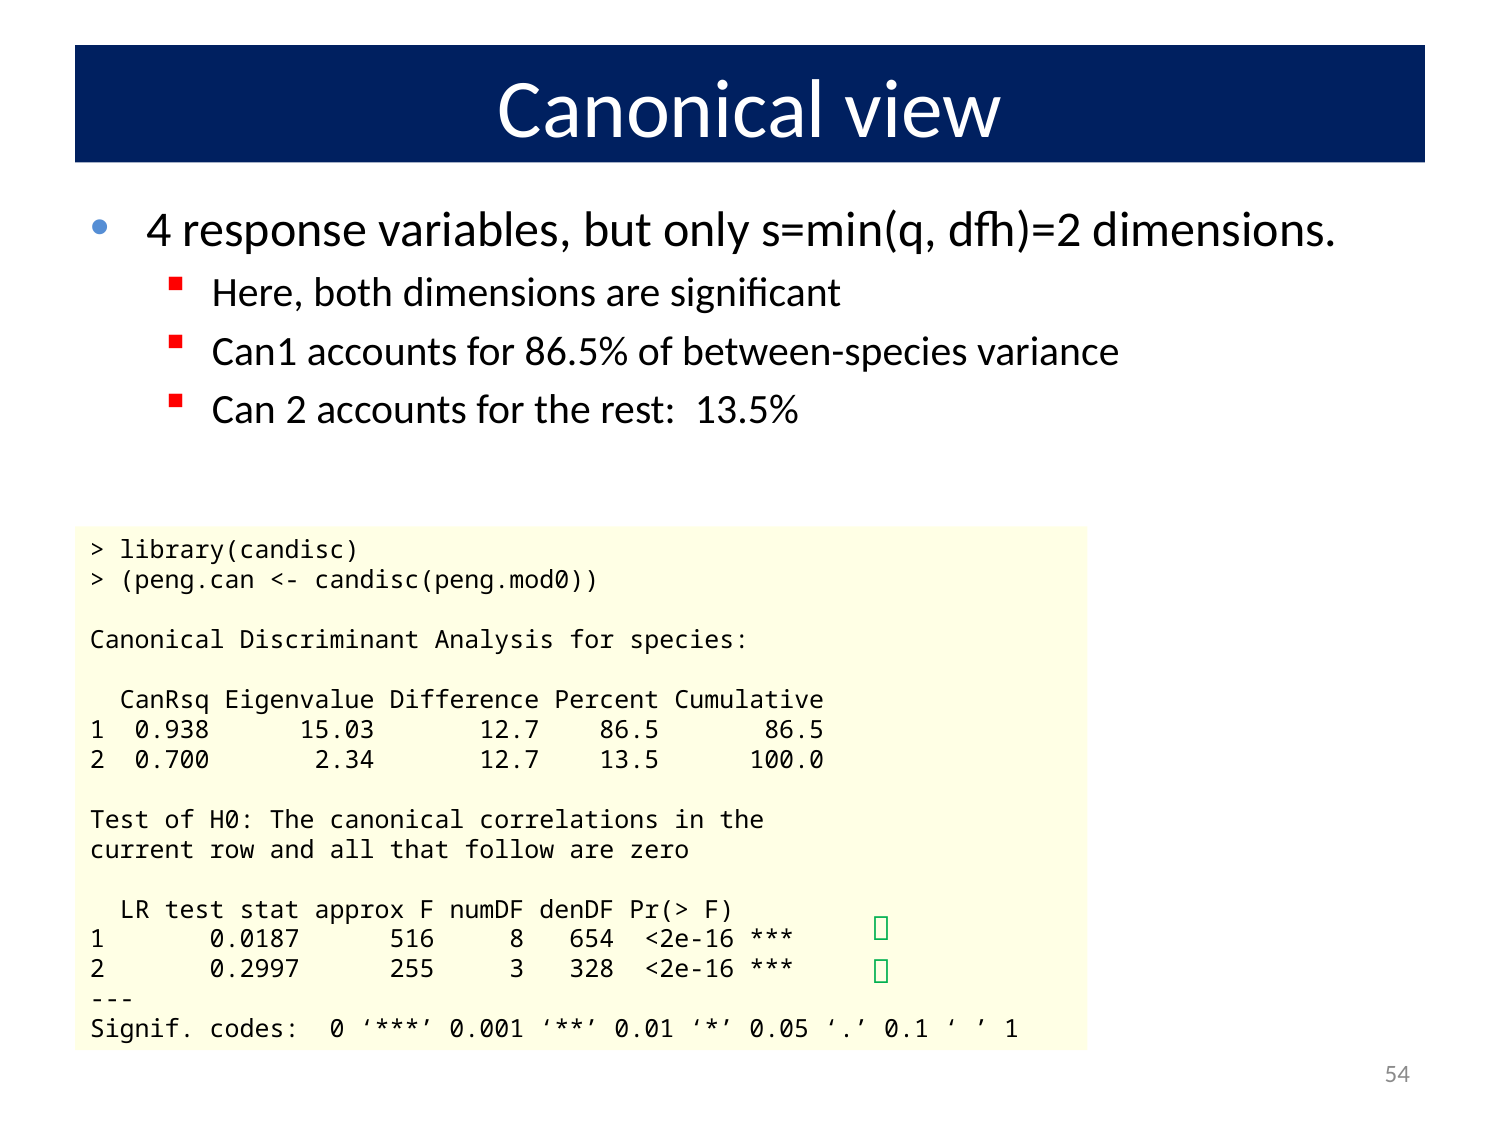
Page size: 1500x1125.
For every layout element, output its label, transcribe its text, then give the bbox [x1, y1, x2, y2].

text_box > library(candisc) > (peng.can <- candisc(peng.mod0)) Canonical Discriminant Analysis for species: CanRsq Eigenvalue Difference Percent Cumulative 1 0.938 15.03 12.7 86.5 86.5 2 0.700 2.34 12.7 13.5 100.0 Test of H0: The canonical correlations in the current row and all that follow are zero LR test stat approx F numDF denDF Pr(> F) 1 0.0187 516 8 654 <2e-16 *** 2 0.2997 255 3 328 <2e-16 *** --- Signif. codes: 0 ‘***’ 0.001 ‘**’ 0.01 ‘*’ 0.05 ‘.’ 0.1 ‘ ’ 1 [75, 526, 1088, 1051]
text_box  [837, 899, 925, 942]
title Canonical view [75, 45, 1425, 163]
slide_number 54 [1074, 1042, 1425, 1103]
text_box  [837, 942, 925, 998]
list 4 response variables, but only s=min(q, dfh)=2 dimensions. Here, both dimensions are significant Can1 accounts for 86.5% of between-species variance Can 2 accounts for the rest: 13.5% [75, 188, 1425, 464]
